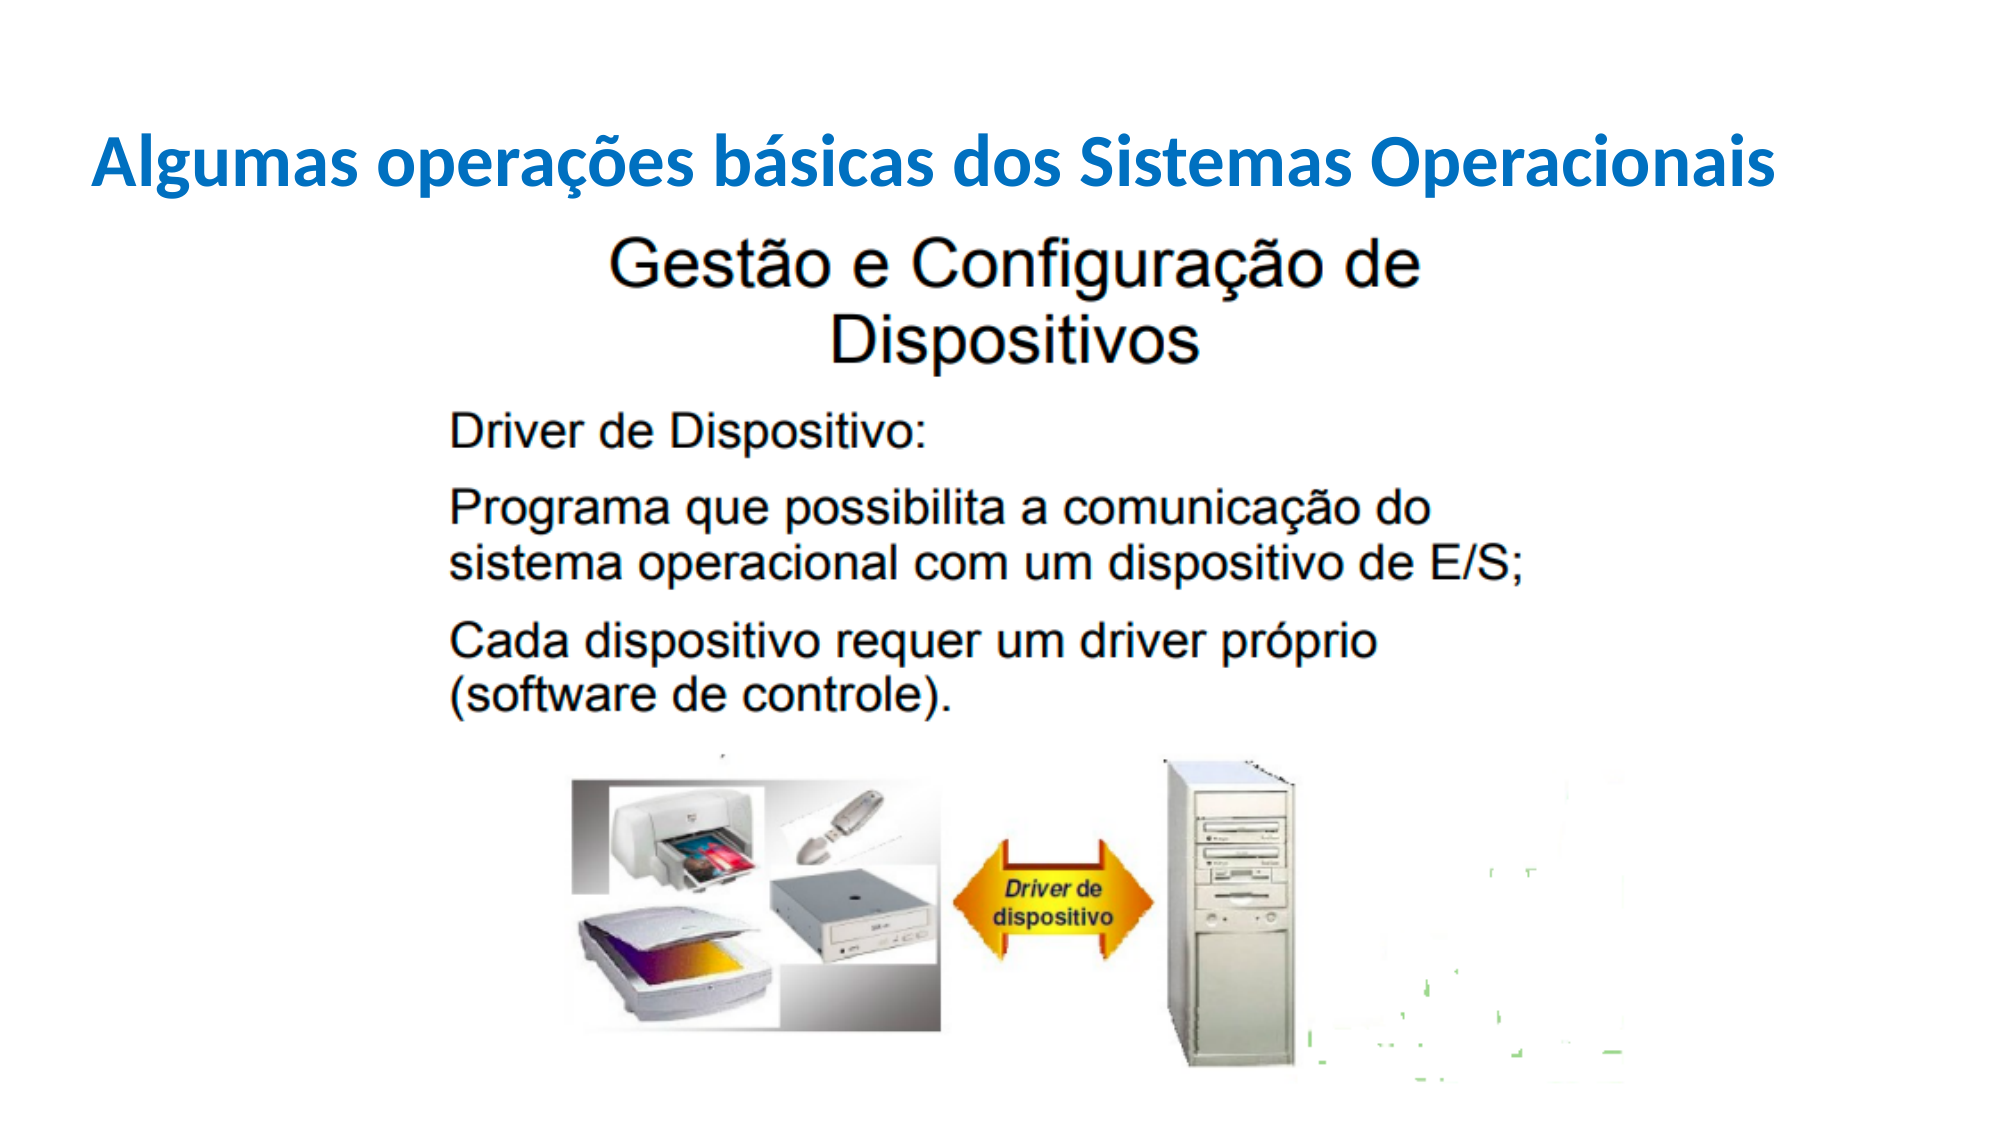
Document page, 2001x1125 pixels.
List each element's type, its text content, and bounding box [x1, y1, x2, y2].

text_box Algumas operações básicas dos Sistemas Operacionais [77, 103, 1794, 209]
picture [392, 209, 1642, 1101]
